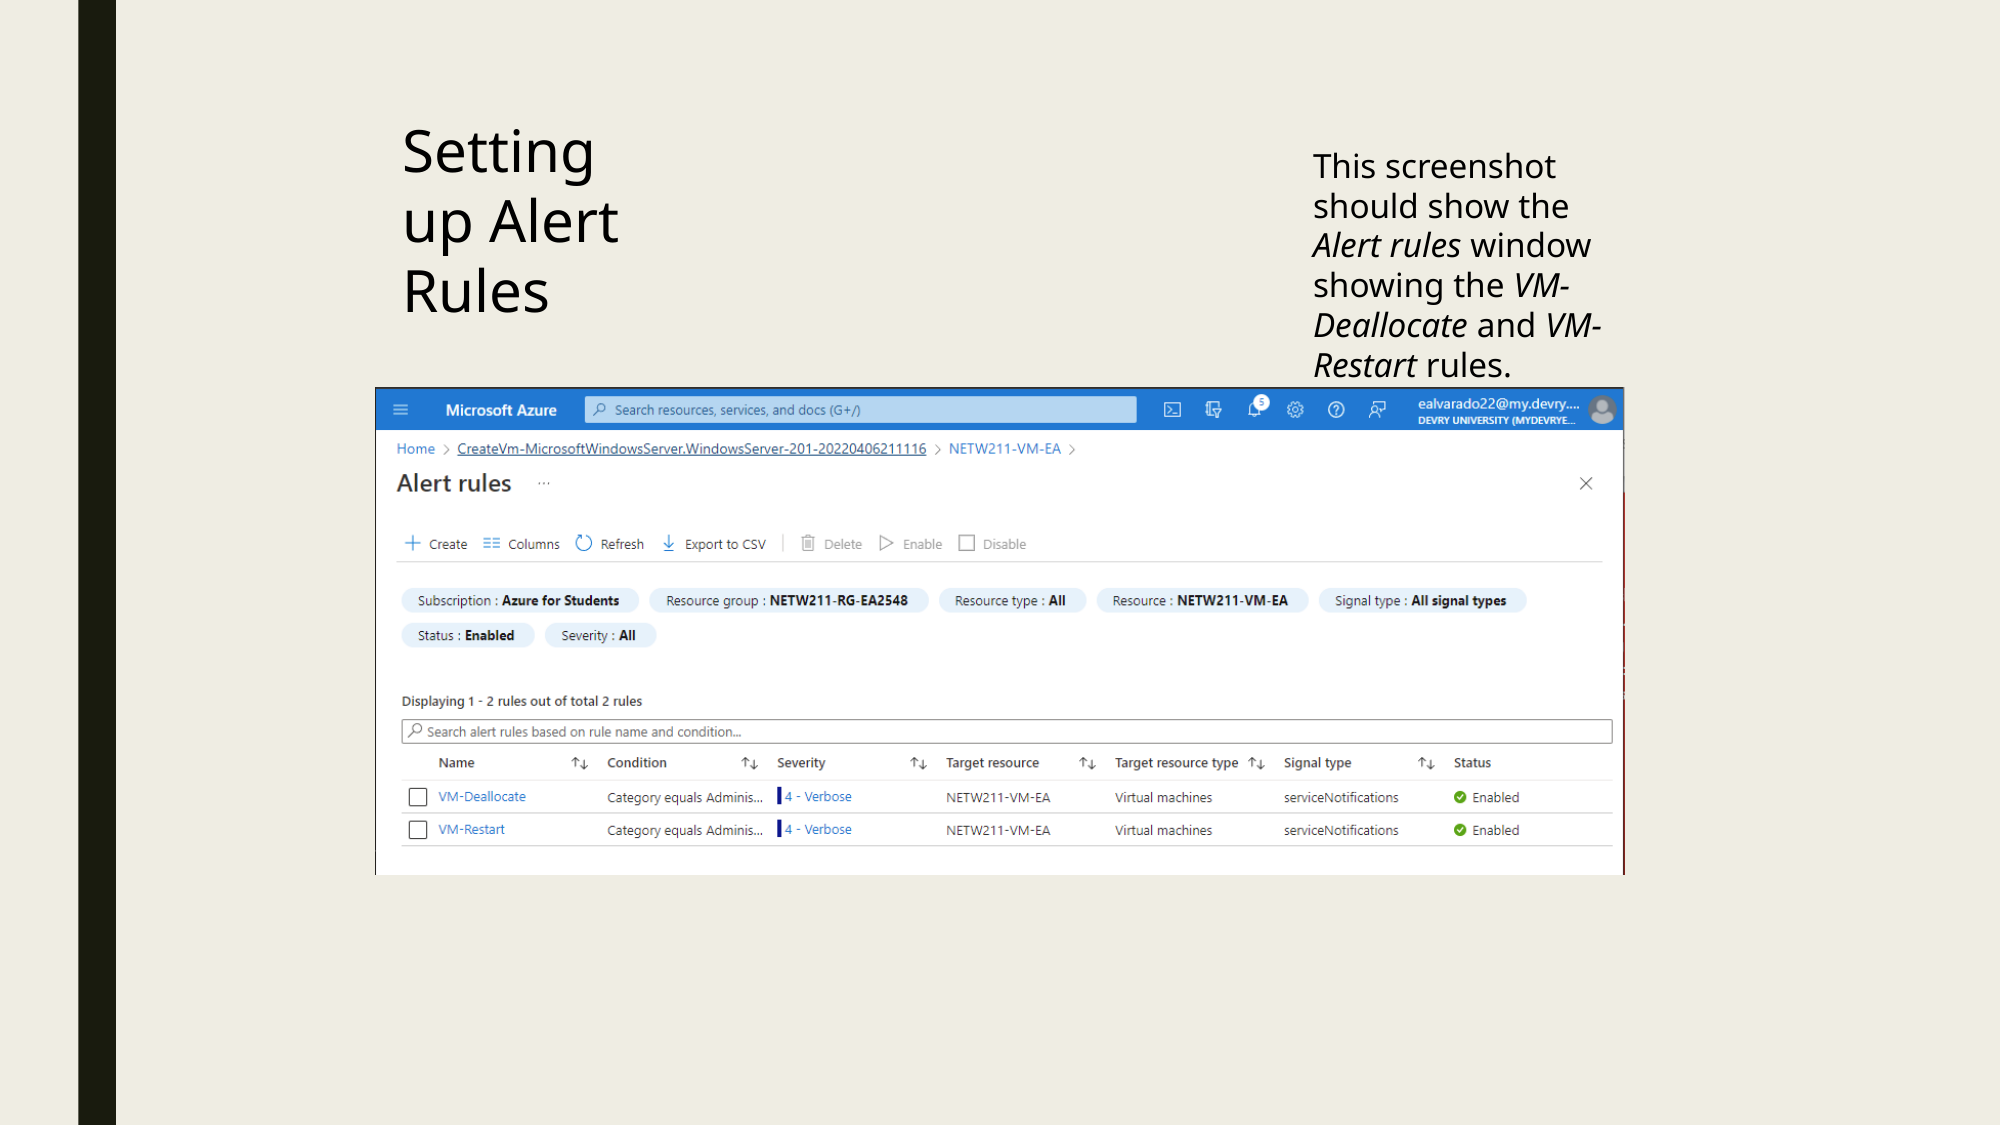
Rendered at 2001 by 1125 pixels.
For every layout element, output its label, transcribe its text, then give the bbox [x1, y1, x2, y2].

text_box Setting up Alert Rules [387, 99, 679, 338]
text_box This screenshot should show the Alert rules window showing the VM-Deallocate and VM-Restart rules. [1298, 137, 1636, 400]
picture [374, 387, 1625, 875]
